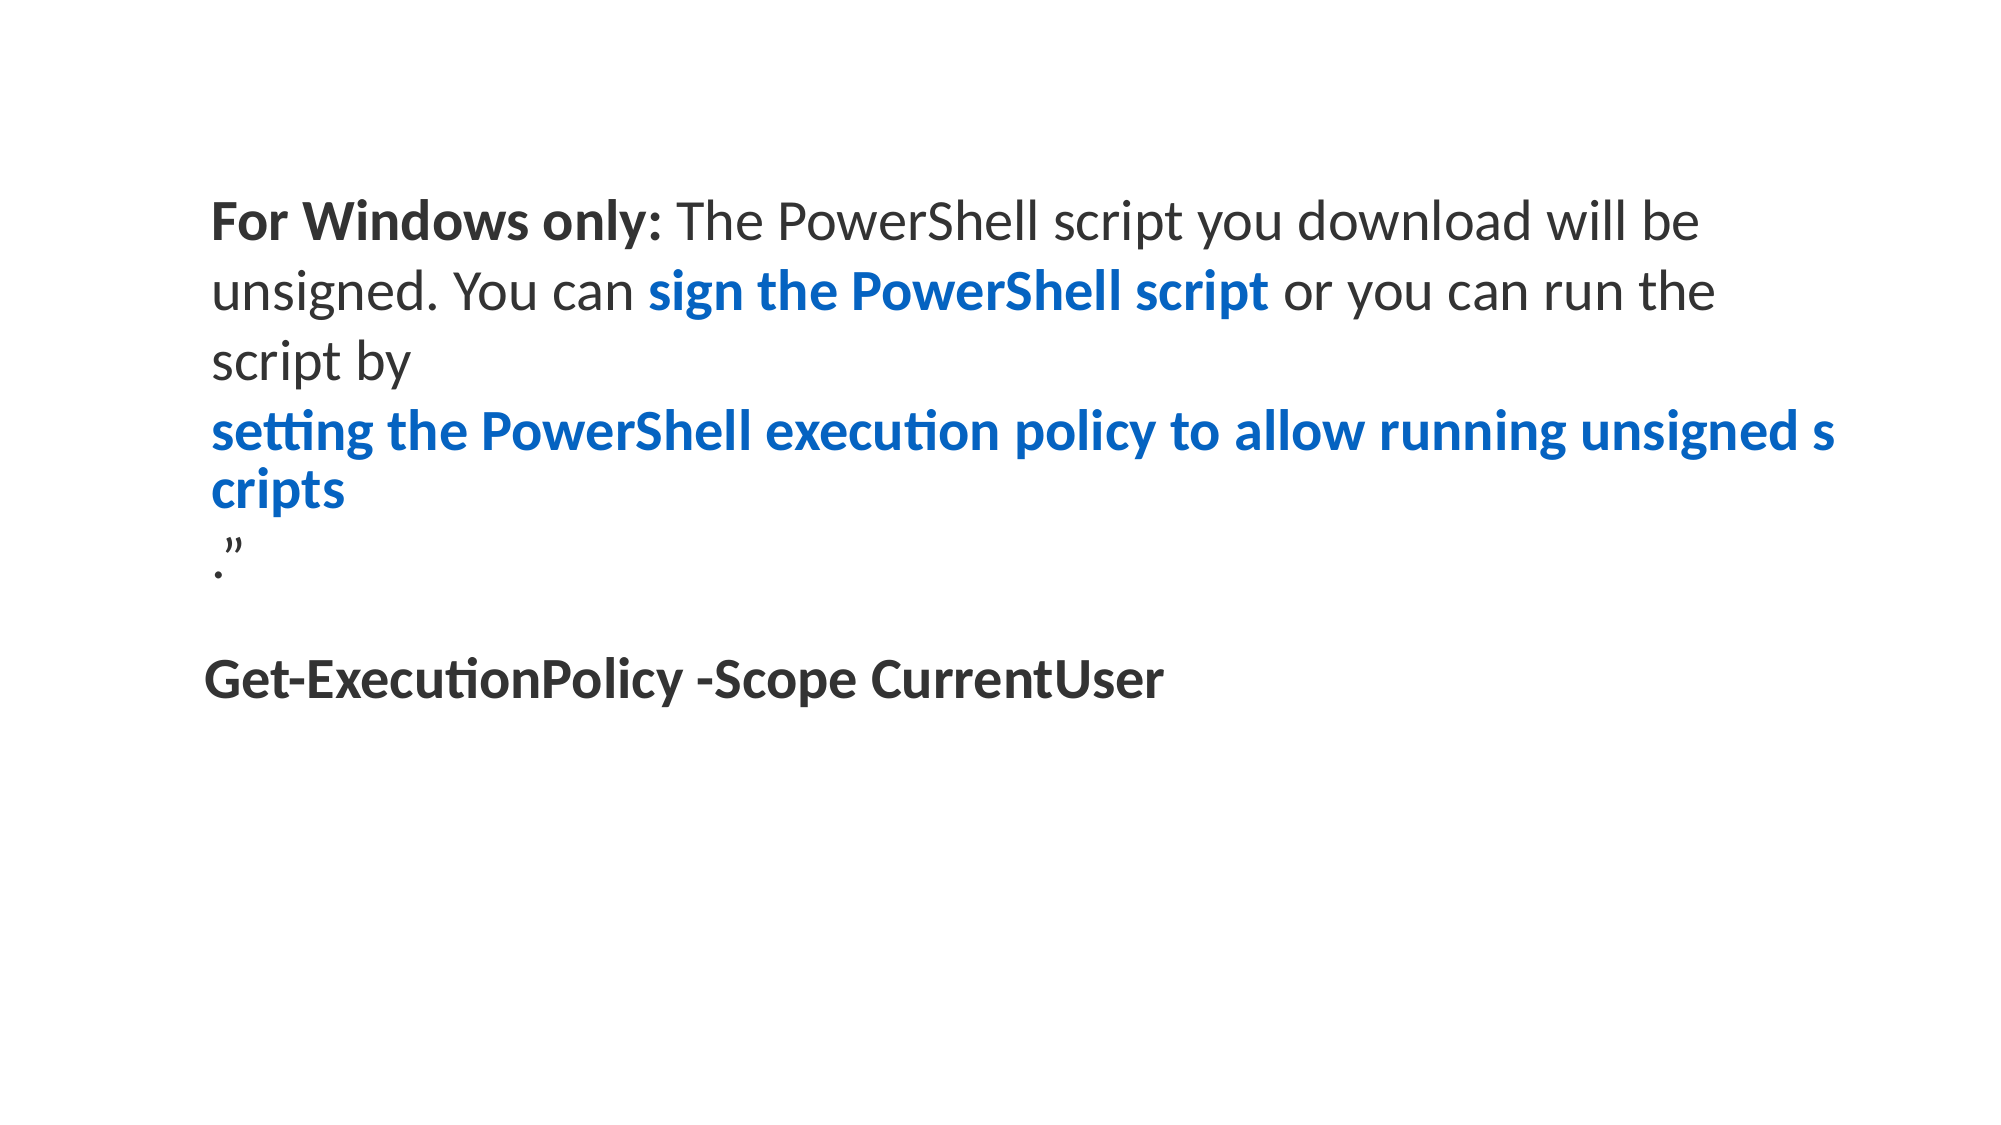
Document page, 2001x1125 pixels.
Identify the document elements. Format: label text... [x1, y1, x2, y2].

text_box Get-ExecutionPolicy -Scope CurrentUser [189, 633, 1190, 718]
text_box For Windows only: The PowerShell script you download will be unsigned. You can sign the PowerShell script or you can run the script by setting the PowerShell execution policy to allow running unsigned scripts.” [196, 175, 1859, 540]
